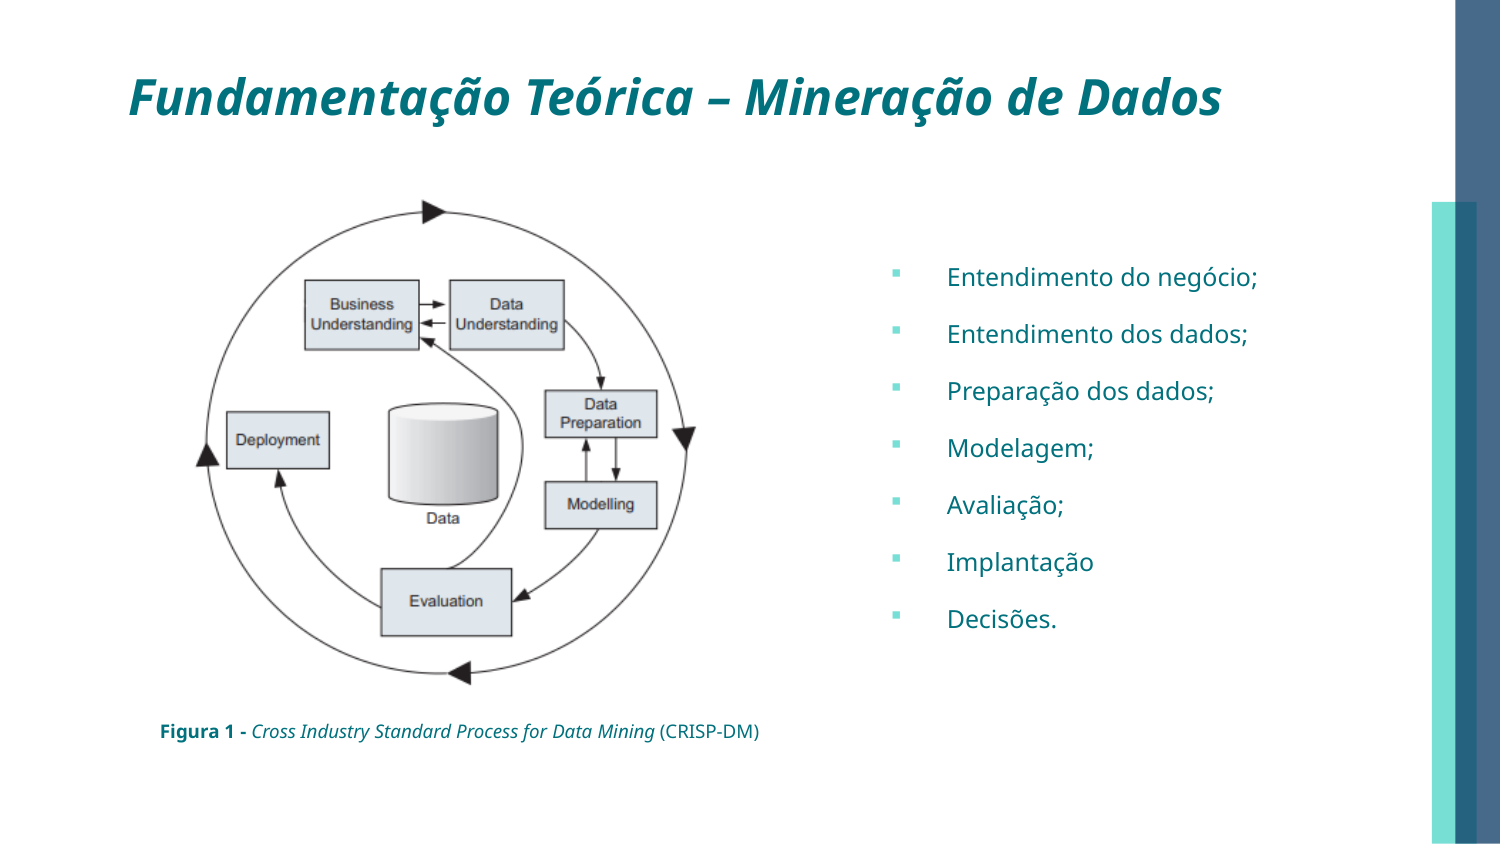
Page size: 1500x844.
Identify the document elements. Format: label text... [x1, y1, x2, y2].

picture [158, 197, 726, 700]
text_box Figura 1 - Cross Industry Standard Process for Data Mining (CRISP-DM) [84, 712, 835, 750]
text_box Entendimento do negócio; Entendimento dos dados; Preparação dos dados; Modelagem; Avaliação; Implantação Decisões. [875, 251, 1342, 641]
text_box Fundamentação Teórica – Mineração de Dados [128, 65, 1372, 126]
